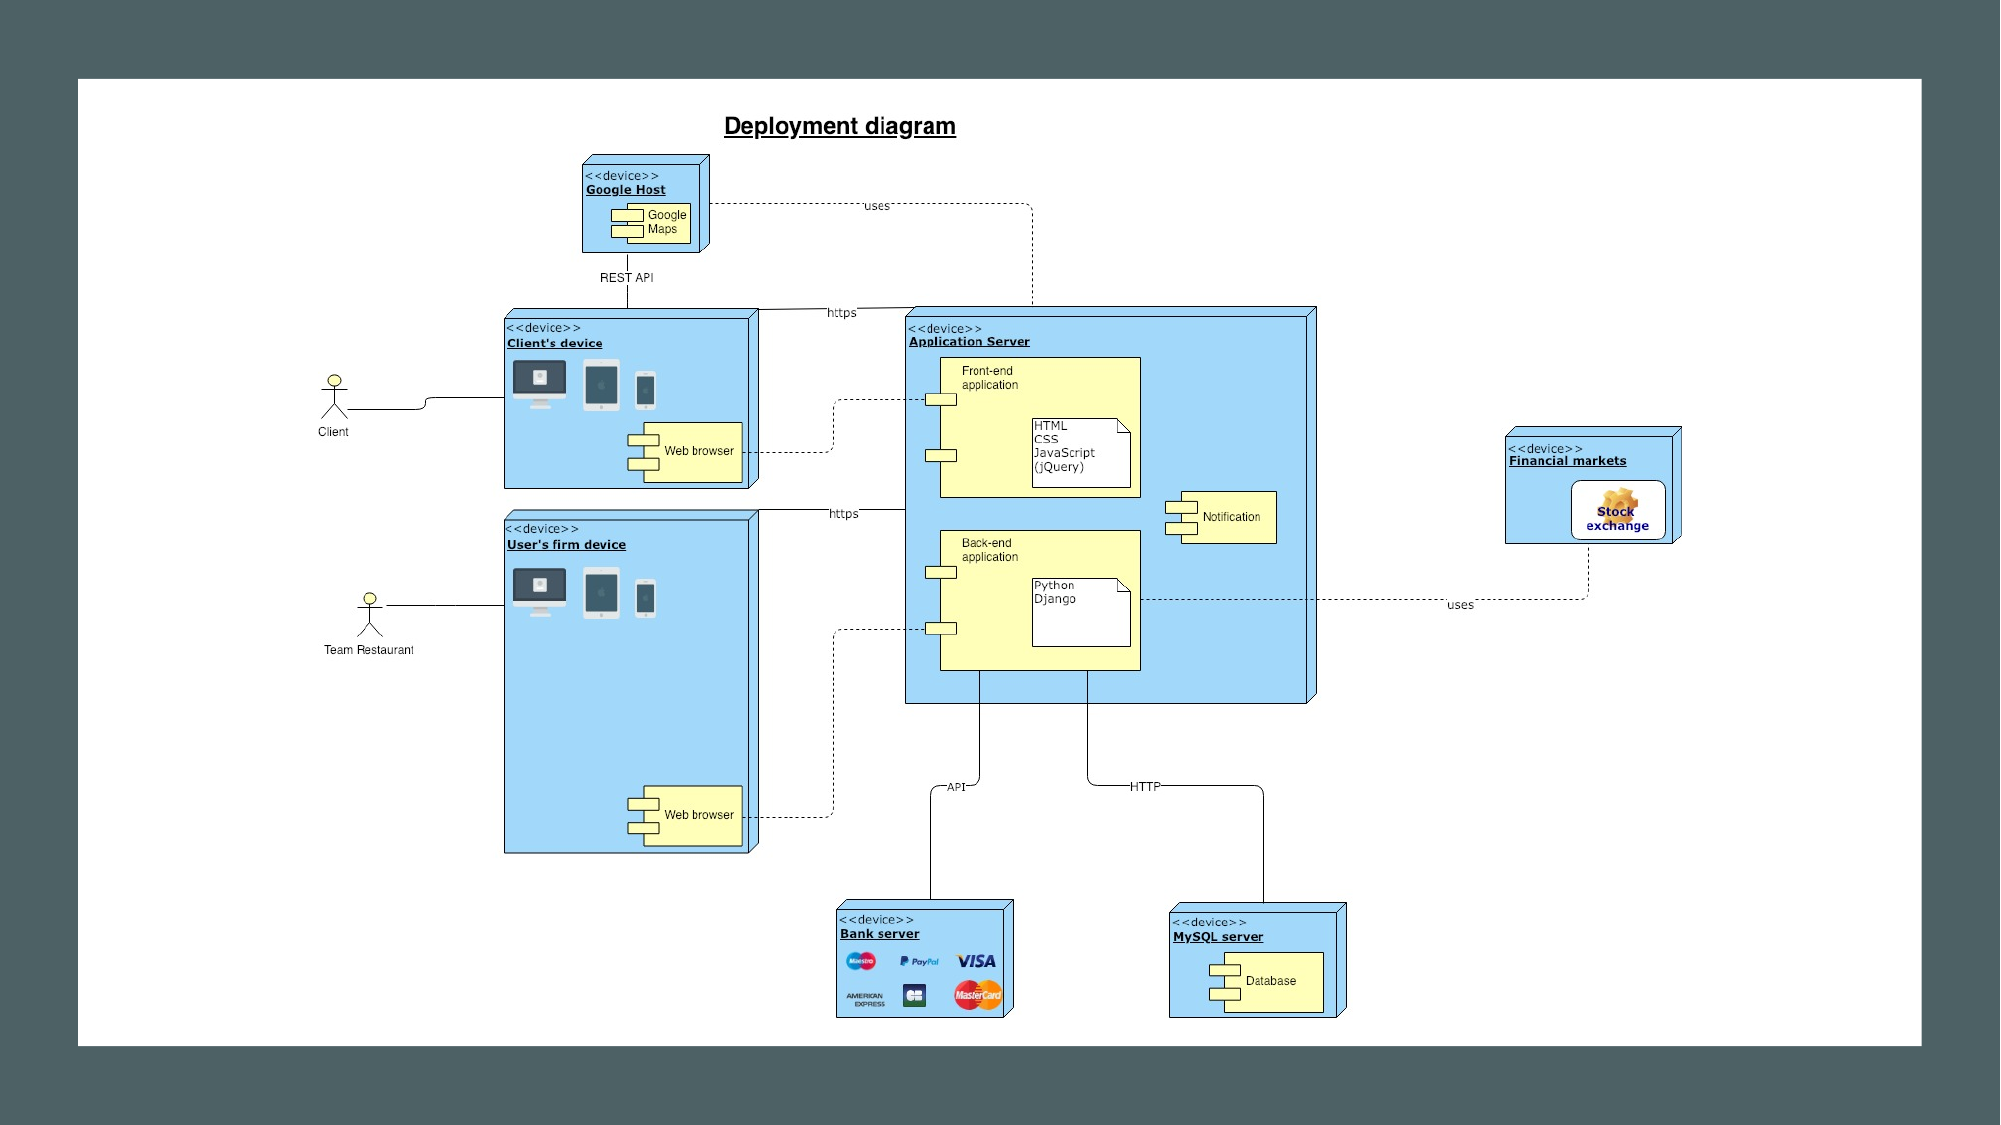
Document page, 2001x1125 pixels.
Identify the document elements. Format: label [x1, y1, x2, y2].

text_box [77, 78, 1923, 1047]
list [317, 105, 1682, 1020]
text_box [0, 0, 2000, 1125]
